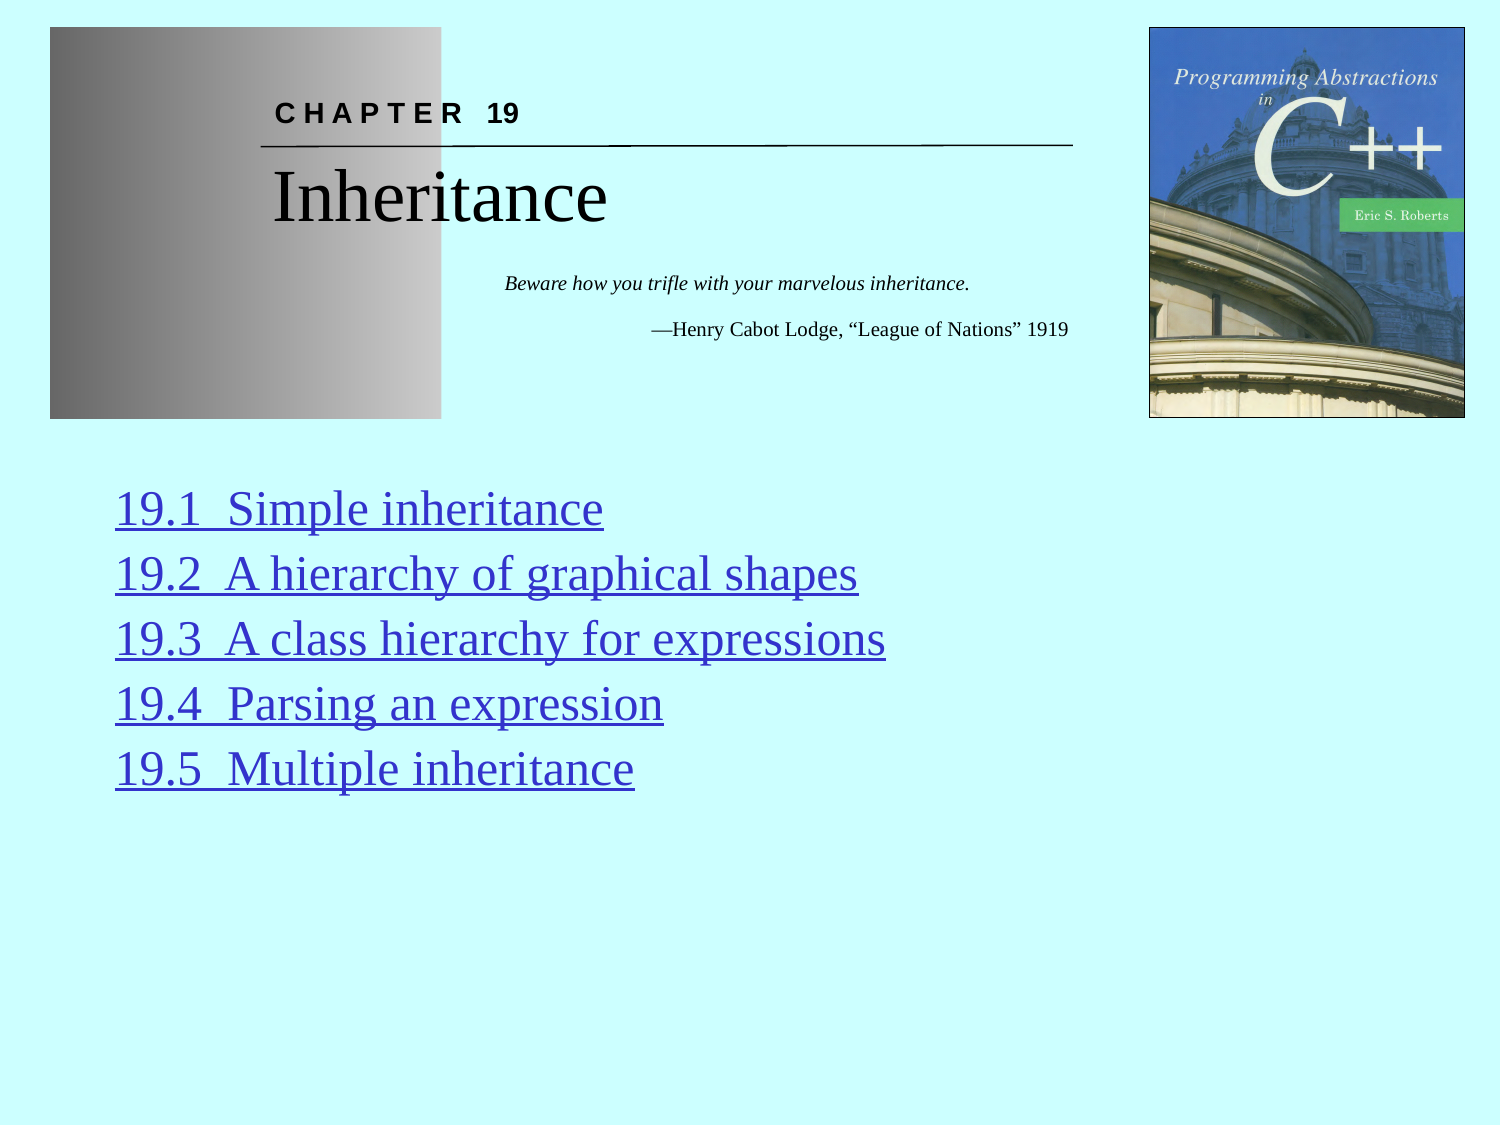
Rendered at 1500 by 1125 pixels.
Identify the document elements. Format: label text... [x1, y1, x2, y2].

text_box 19.2 A hierarchy of graphical shapes [99, 539, 1300, 604]
text_box 19.5 Multiple inheritance [99, 734, 1300, 804]
text_box Beware how you trifle with your marvelous inheritance. [437, 262, 1038, 303]
text_box —Henry Cabot Lodge, “League of Nations” 1919 [624, 308, 1084, 349]
text_box 19.4 Parsing an expression [99, 669, 1300, 734]
text_box 19.3 A class hierarchy for expressions [99, 604, 1300, 669]
picture [1149, 26, 1465, 418]
text_box [50, 27, 442, 419]
text_box 19.1 Simple inheritance [99, 474, 1300, 539]
text_box C H A P T E R 19 [274, 93, 520, 129]
title Inheritance [256, 147, 1144, 236]
